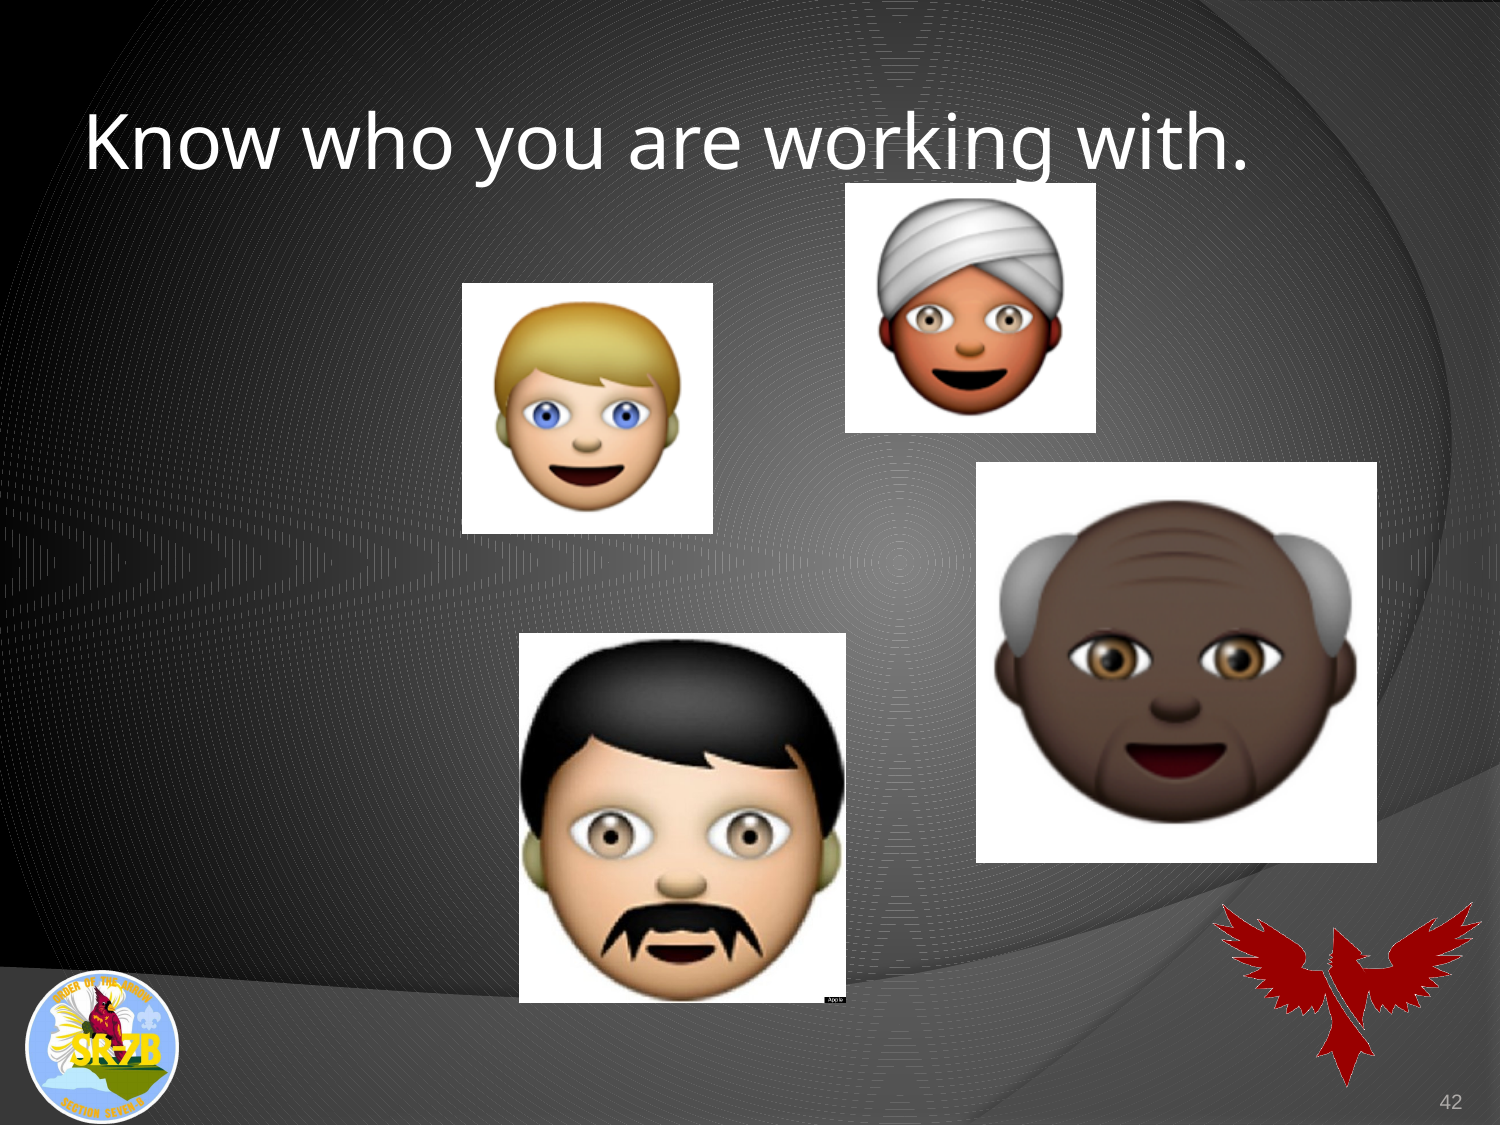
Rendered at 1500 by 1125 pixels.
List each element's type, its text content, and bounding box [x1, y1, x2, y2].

title Know who you are working with. [75, 45, 1300, 233]
picture [1194, 875, 1500, 1114]
picture [462, 283, 713, 534]
picture [519, 633, 846, 1004]
slide_number 42 [1337, 1053, 1463, 1114]
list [975, 462, 1377, 863]
picture [25, 970, 179, 1124]
picture [844, 182, 1096, 434]
